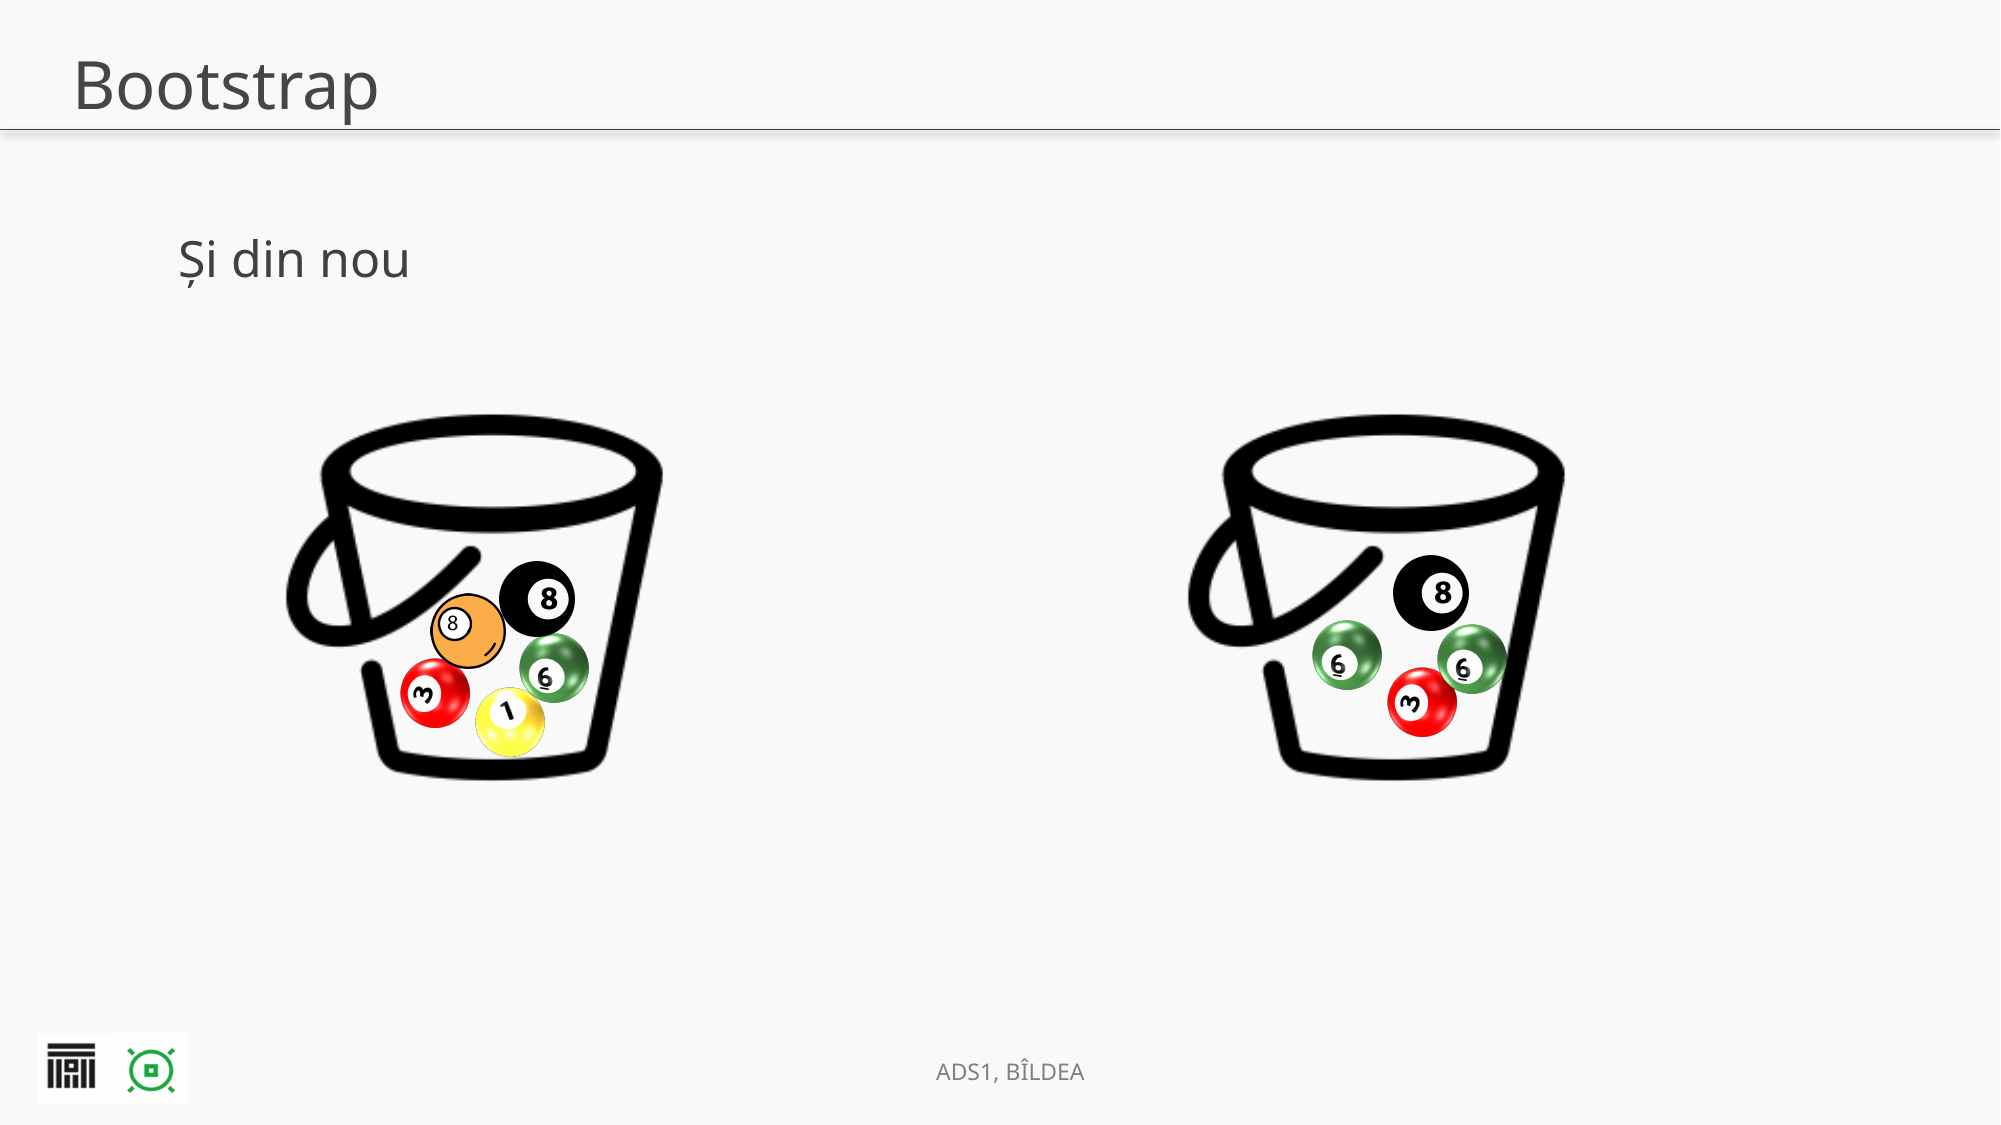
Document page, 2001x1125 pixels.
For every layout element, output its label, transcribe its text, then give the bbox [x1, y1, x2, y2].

title Bootstrap [57, 35, 1943, 162]
picture [1168, 390, 1586, 808]
text_box Și din nou [163, 220, 427, 296]
picture [38, 1033, 189, 1104]
picture [266, 390, 684, 808]
